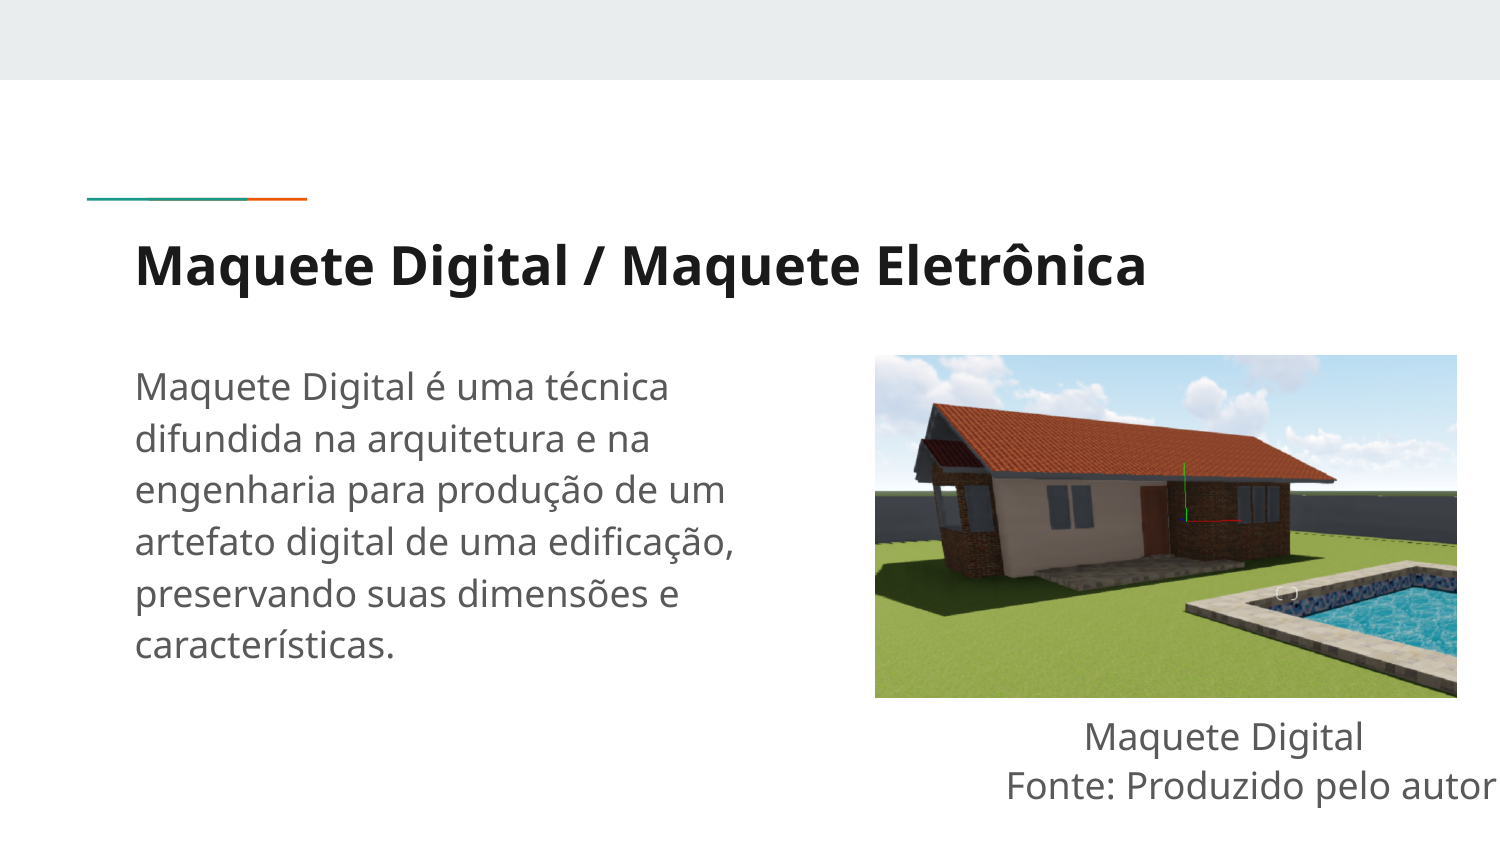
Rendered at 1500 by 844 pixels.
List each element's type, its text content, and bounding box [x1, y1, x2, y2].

list Maquete Digital Fonte: Produzido pelo autor [795, 697, 1500, 828]
title Maquete Digital / Maquete Eletrônica [119, 216, 1381, 305]
list Maquete Digital é uma técnica difundida na arquitetura e na engenharia para produção de um artefato digital de uma edificação, preservando suas dimensões e características. [119, 341, 861, 712]
picture [875, 355, 1457, 698]
